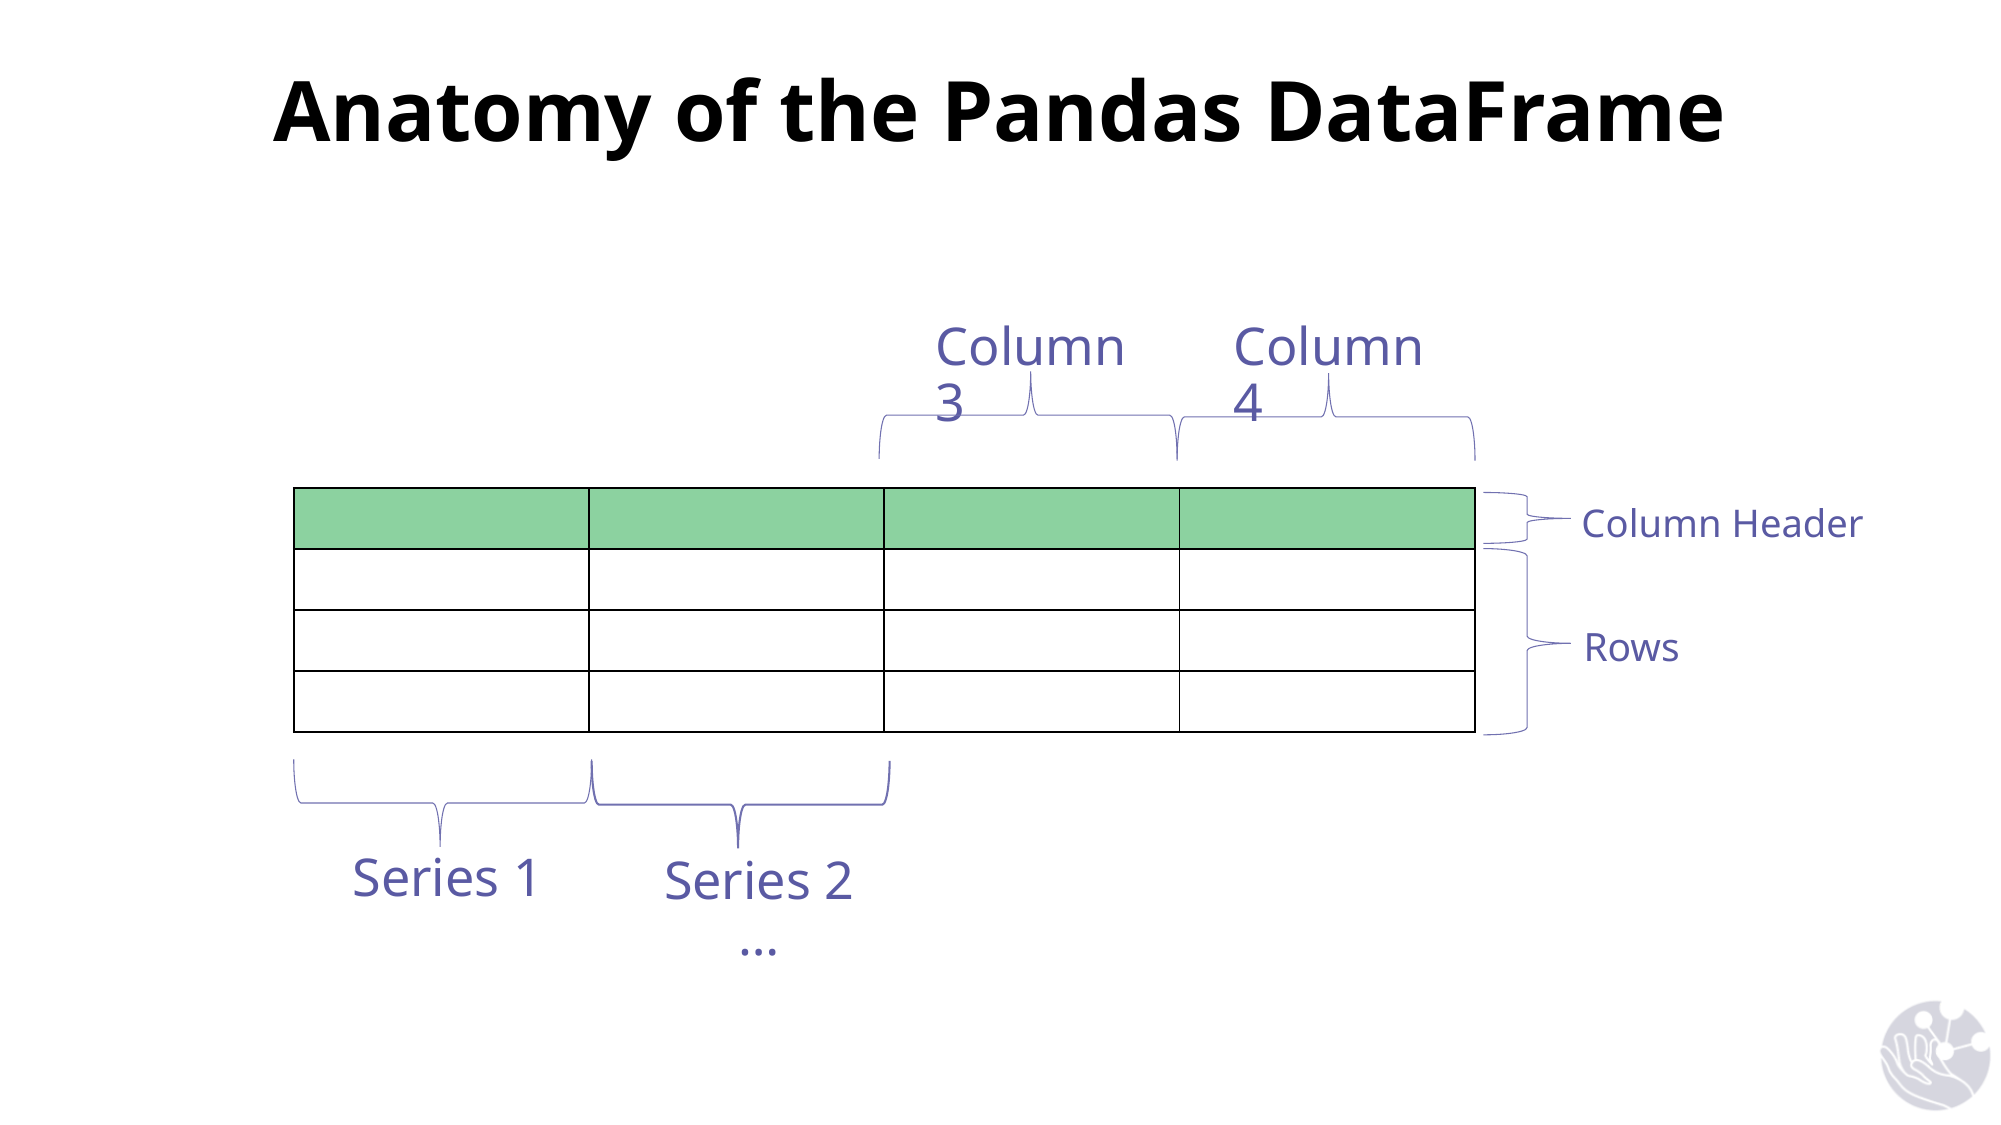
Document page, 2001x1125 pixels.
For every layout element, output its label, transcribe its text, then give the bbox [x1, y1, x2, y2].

table_cell [295, 550, 588, 609]
text_box Anatomy of the Pandas DataFrame [0, 62, 2000, 171]
text_box Series 2 … [634, 846, 885, 908]
table_cell [885, 611, 1179, 670]
text_box [1483, 491, 1566, 544]
table_header [1180, 489, 1474, 548]
table_cell [1180, 550, 1474, 609]
text_box Rows [1568, 615, 1948, 679]
text_box Column 3 [921, 312, 1172, 374]
text_box Column Header [1566, 492, 1946, 556]
table_cell [590, 550, 883, 609]
text_box [293, 759, 593, 847]
table_cell [590, 611, 883, 670]
table_cell [590, 672, 883, 731]
text_box [1483, 548, 1568, 736]
text_box Column 4 [1219, 312, 1469, 374]
text_box Series 1 [322, 844, 573, 905]
table_header [885, 489, 1179, 548]
table_cell [885, 672, 1179, 731]
table_cell [1180, 611, 1474, 670]
text_box [1176, 374, 1476, 461]
table_cell [1180, 672, 1474, 731]
table_header [590, 489, 883, 548]
picture [1866, 989, 1998, 1123]
table_cell [295, 611, 588, 670]
text_box [590, 760, 891, 846]
text_box [878, 371, 1178, 459]
table_cell [885, 550, 1179, 609]
table_header [295, 489, 588, 548]
table_cell [295, 672, 588, 731]
